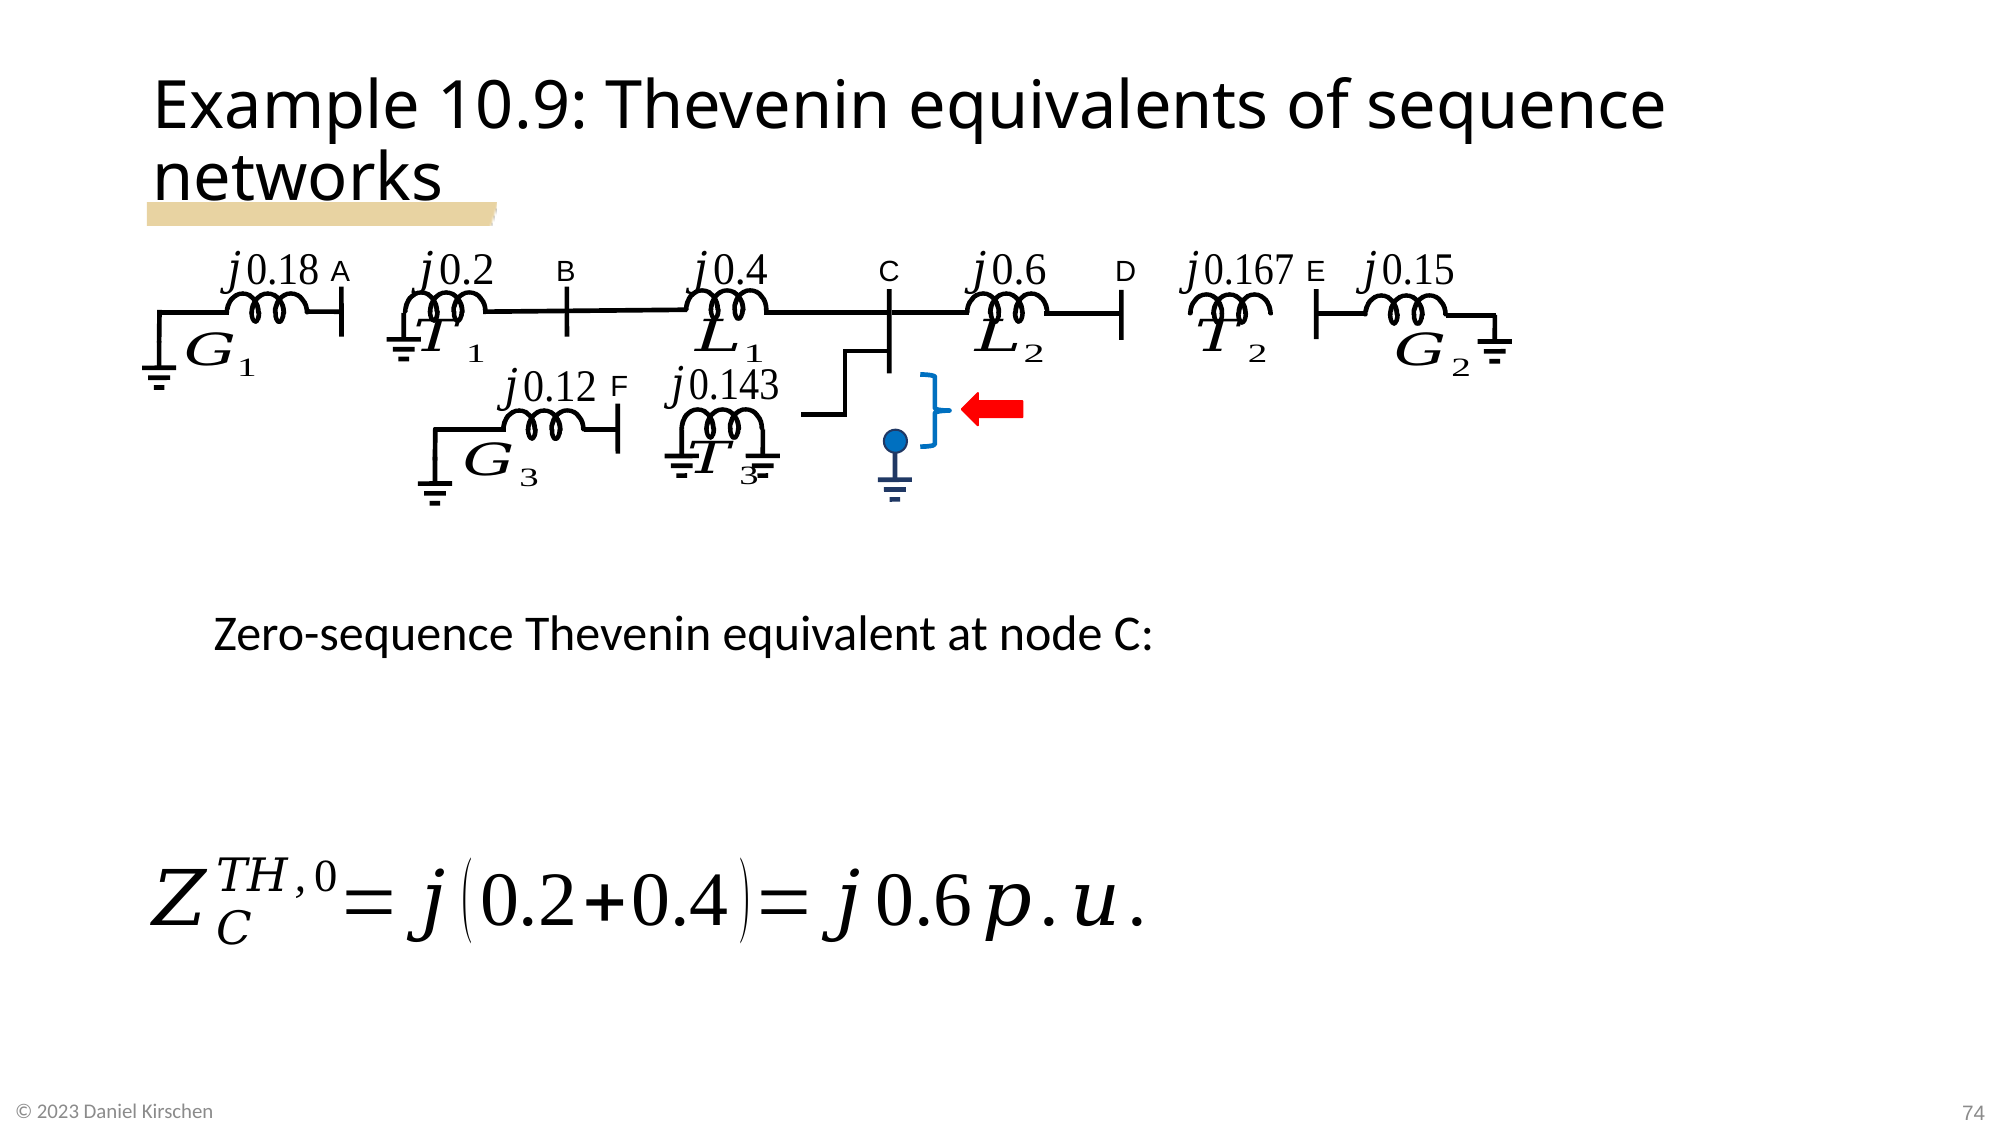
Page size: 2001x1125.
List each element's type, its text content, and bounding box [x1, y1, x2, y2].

slide_number 74 [1550, 1088, 2000, 1125]
text_box Zero-sequence Thevenin equivalent at node C: [198, 592, 1170, 668]
slide_number © 2023 Daniel Kirschen [0, 1094, 546, 1125]
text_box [141, 244, 1512, 504]
title Example 10.9: Thevenin equivalents of sequence networks [137, 59, 1863, 226]
